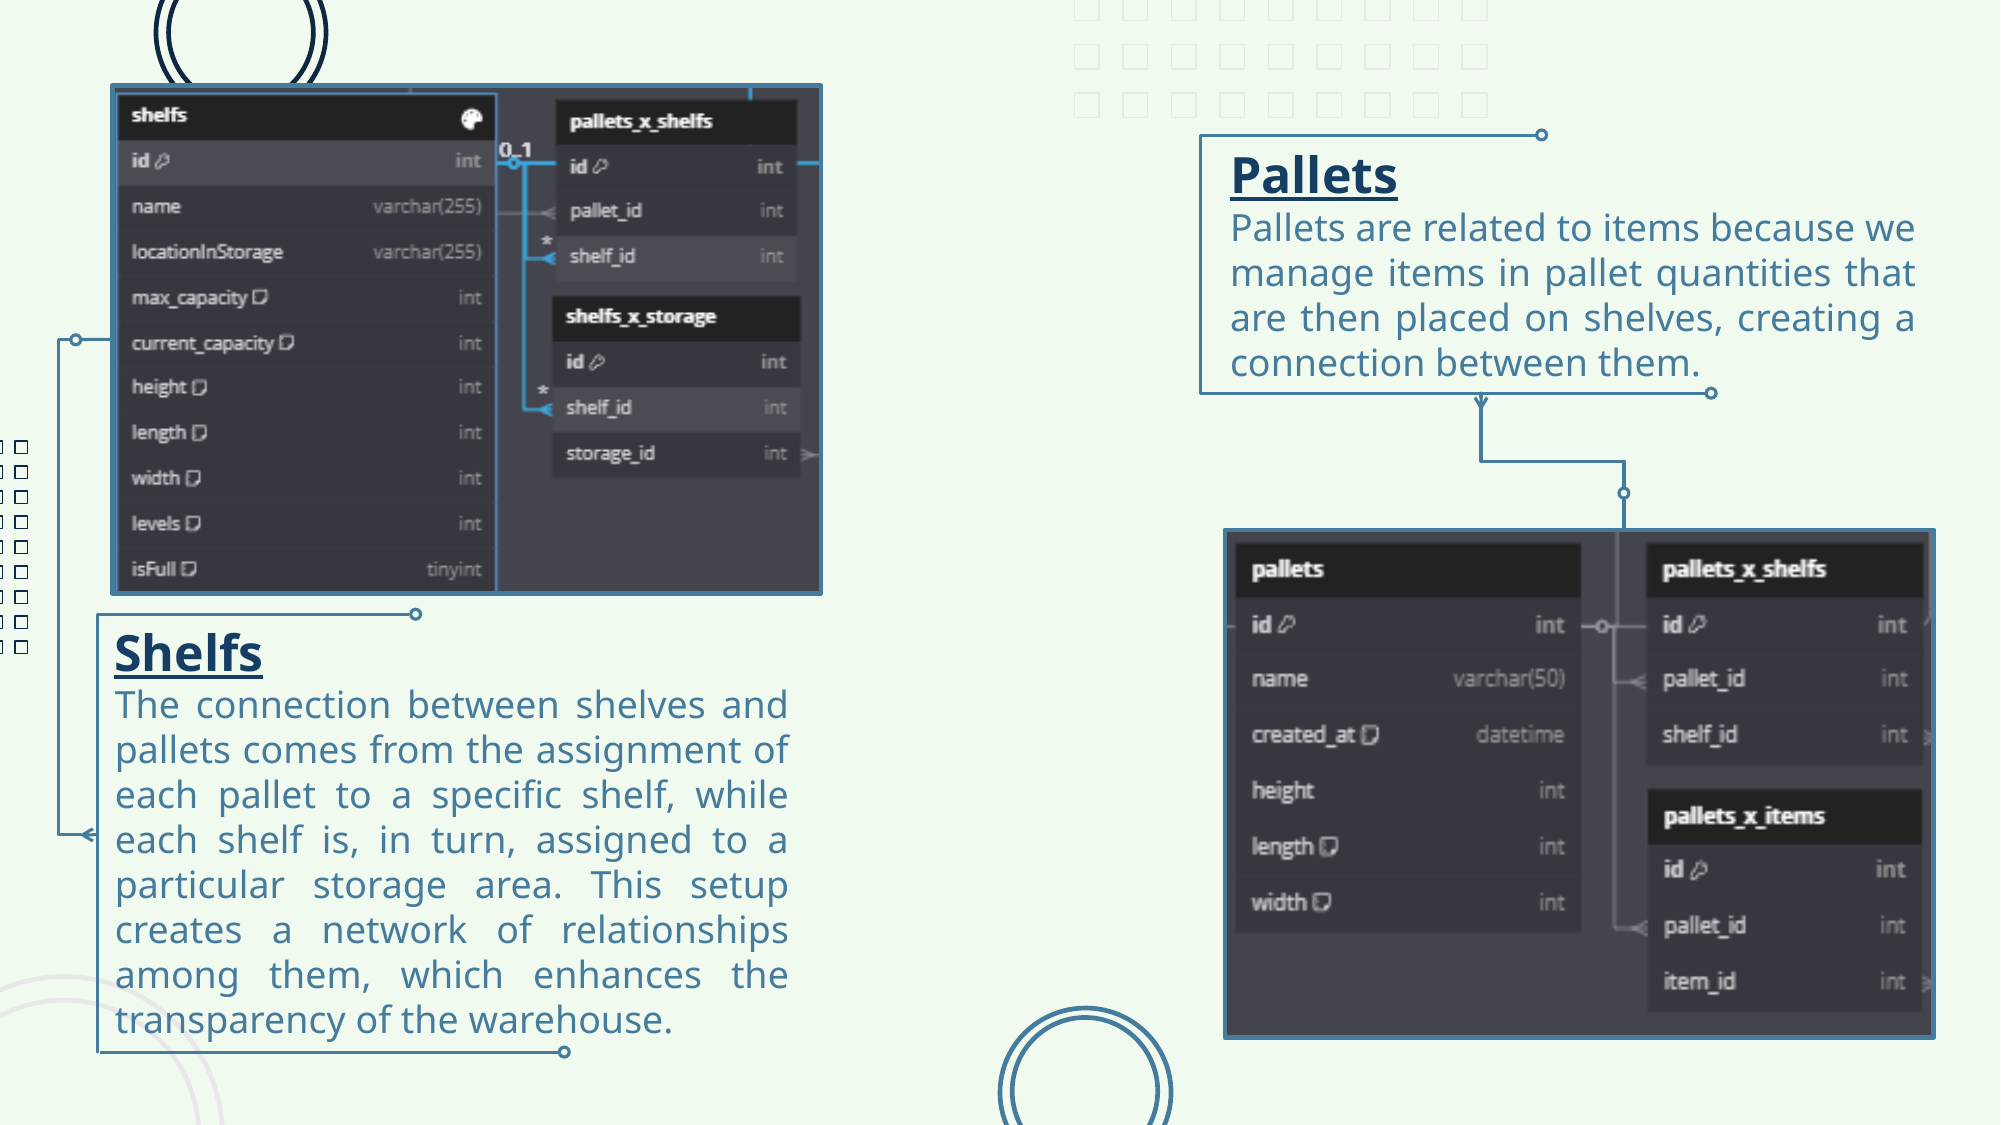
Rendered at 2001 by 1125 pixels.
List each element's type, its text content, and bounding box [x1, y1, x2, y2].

text_box [998, 1006, 1173, 1125]
text_box [1704, 386, 1718, 400]
text_box [409, 607, 423, 621]
text_box Pallets are related to items because we manage items in pallet quantities that are then placed on shelves, creating a connection between them. [1215, 196, 1932, 392]
text_box [69, 333, 82, 347]
text_box Shelfs [99, 616, 290, 689]
text_box Pallets [1215, 137, 1417, 196]
text_box [1617, 487, 1631, 500]
picture [113, 87, 819, 592]
picture [1226, 531, 1932, 1036]
text_box [557, 1045, 571, 1059]
text_box [1535, 128, 1549, 142]
text_box The connection between shelves and pallets comes from the assignment of each pallet to a specific shelf, while each shelf is, in turn, assigned to a particular storage area. This setup creates a network of relationships among them, which enhances the transparency of the warehouse. [100, 673, 805, 1049]
